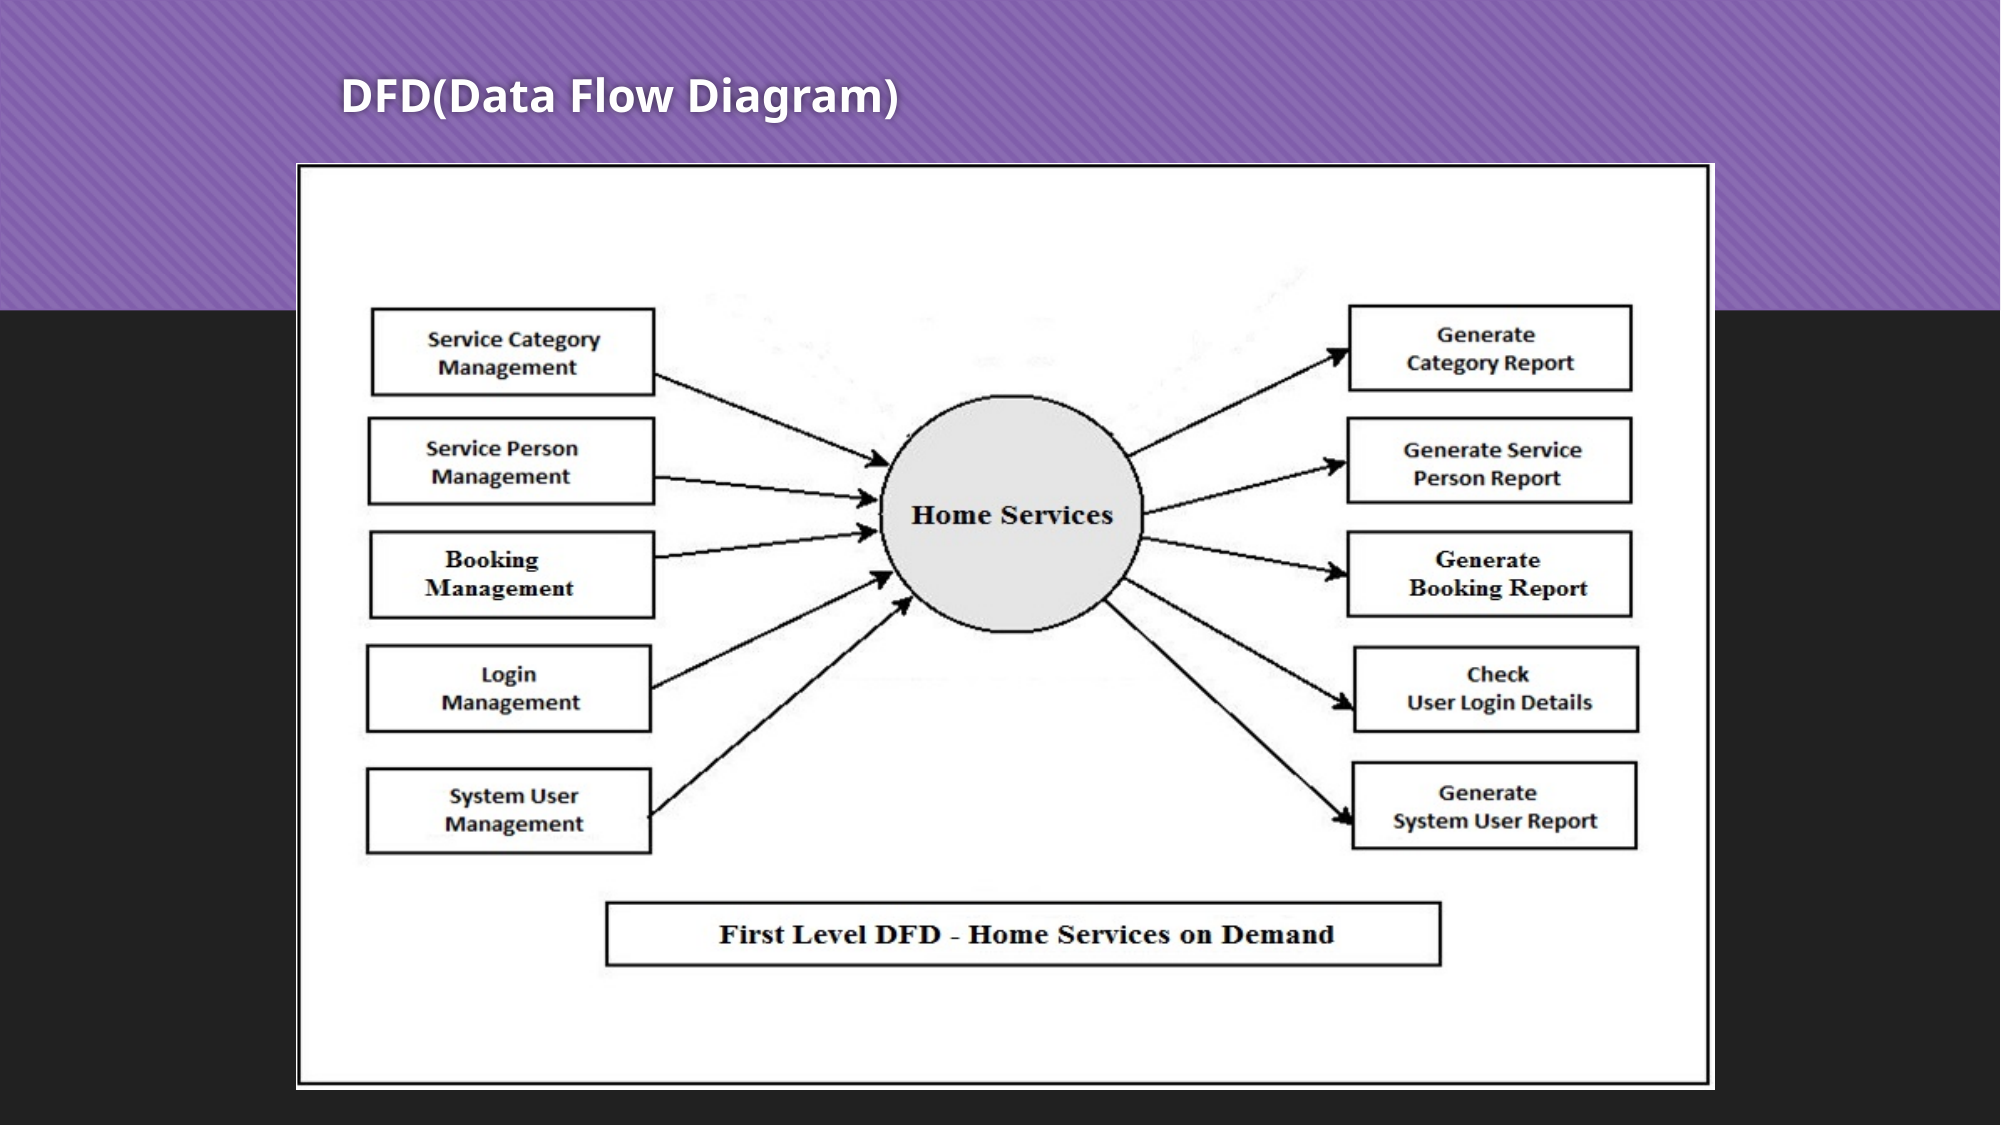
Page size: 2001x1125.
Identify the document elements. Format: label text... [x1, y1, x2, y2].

picture [296, 163, 1716, 1091]
title DFD(Data Flow Diagram) [324, 58, 1675, 129]
